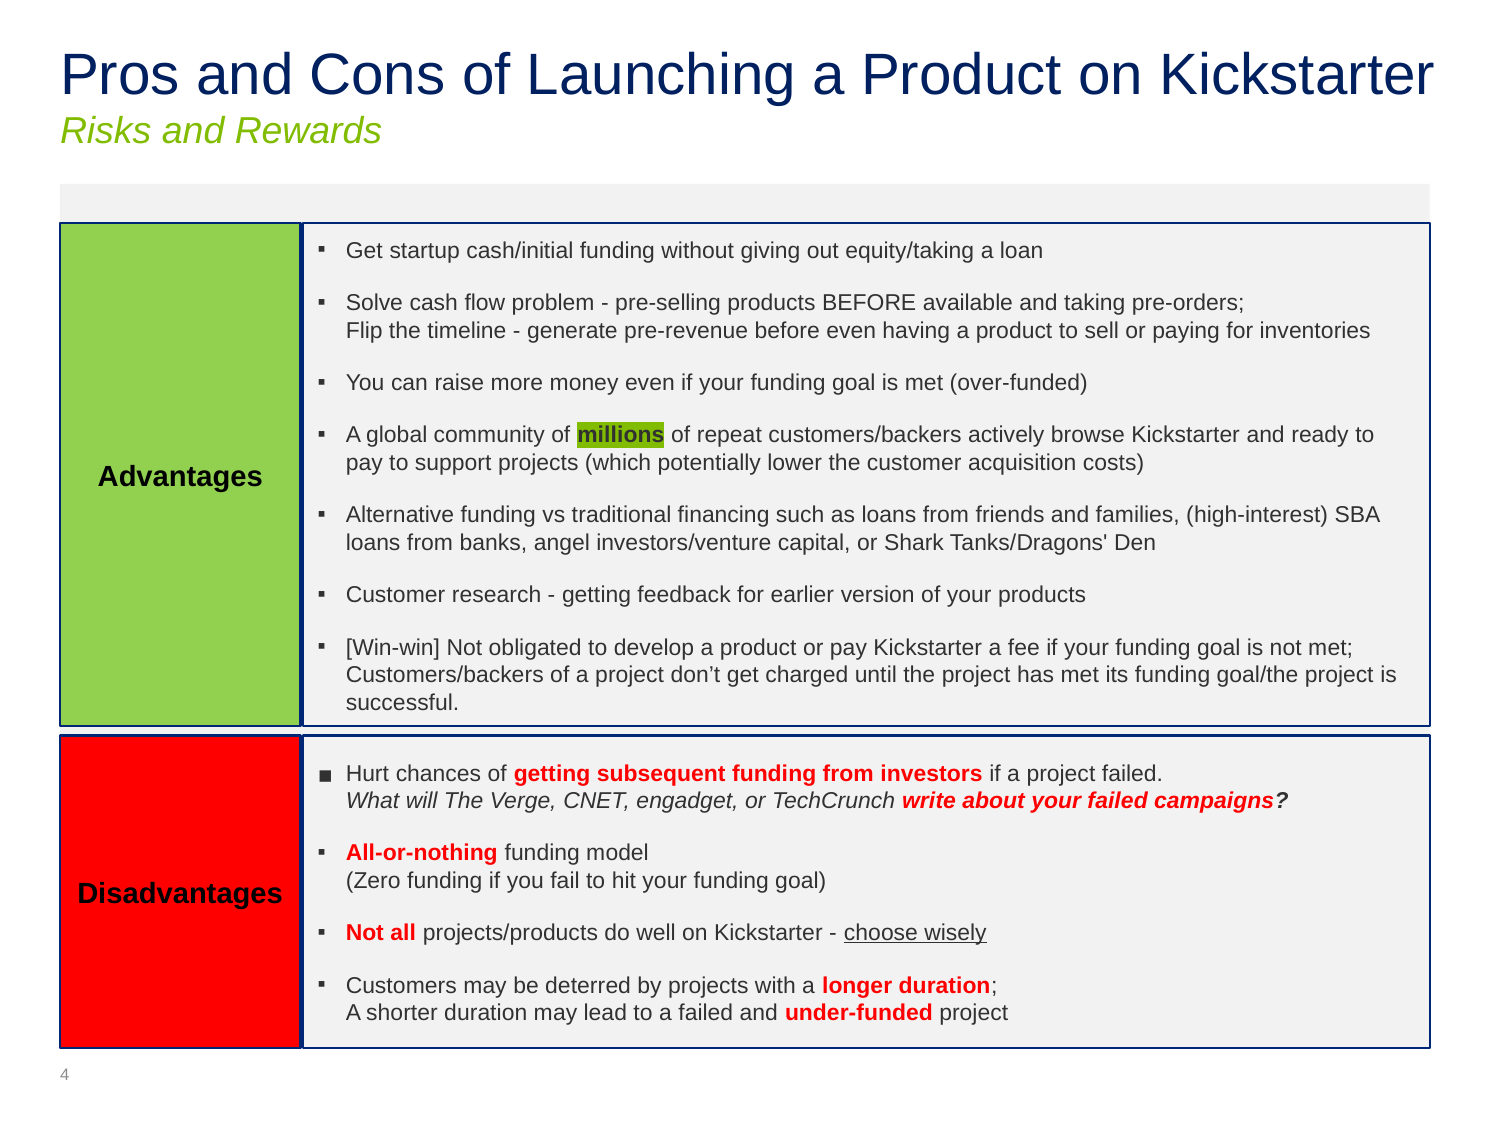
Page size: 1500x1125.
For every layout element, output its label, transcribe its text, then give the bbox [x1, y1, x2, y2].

title Pros and Cons of Launching a Product on Kickstarter Risks and Rewards [60, 36, 1440, 113]
text_box Advantages [59, 223, 301, 727]
text_box Get startup cash/initial funding without giving out equity/taking a loan Solve cash flow problem - pre-selling products BEFORE available and taking pre-orders; Flip the timeline - generate pre-revenue before even having a product to sell or paying for inventories You can raise more money even if your funding goal is met (over-funded) A global community of millions of repeat customers/backers actively browse Kickstarter and ready to pay to support projects (which potentially lower the customer acquisition costs) Alternative funding vs traditional financing such as loans from friends and families, (high-interest) SBA loans from banks, angel investors/venture capital, or Shark Tanks/Dragons' Den Customer research - getting feedback for earlier version of your products [Win-win] Not obligated to develop a product or pay Kickstarter a fee if your funding goal is not met; Customers/backers of a project don’t get charged until the project has met its funding goal/the project is successful. [302, 223, 1430, 727]
text_box [59, 183, 1430, 1048]
text_box Disadvantages [59, 735, 301, 1048]
text_box Hurt chances of getting subsequent funding from investors if a project failed. What will The Verge, CNET, engadget, or TechCrunch write about your failed campaigns? All-or-nothing funding model (Zero funding if you fail to hit your funding goal) Not all projects/products do well on Kickstarter - choose wisely Customers may be deterred by projects with a longer duration; A shorter duration may lead to a failed and under-funded project [302, 735, 1430, 1048]
